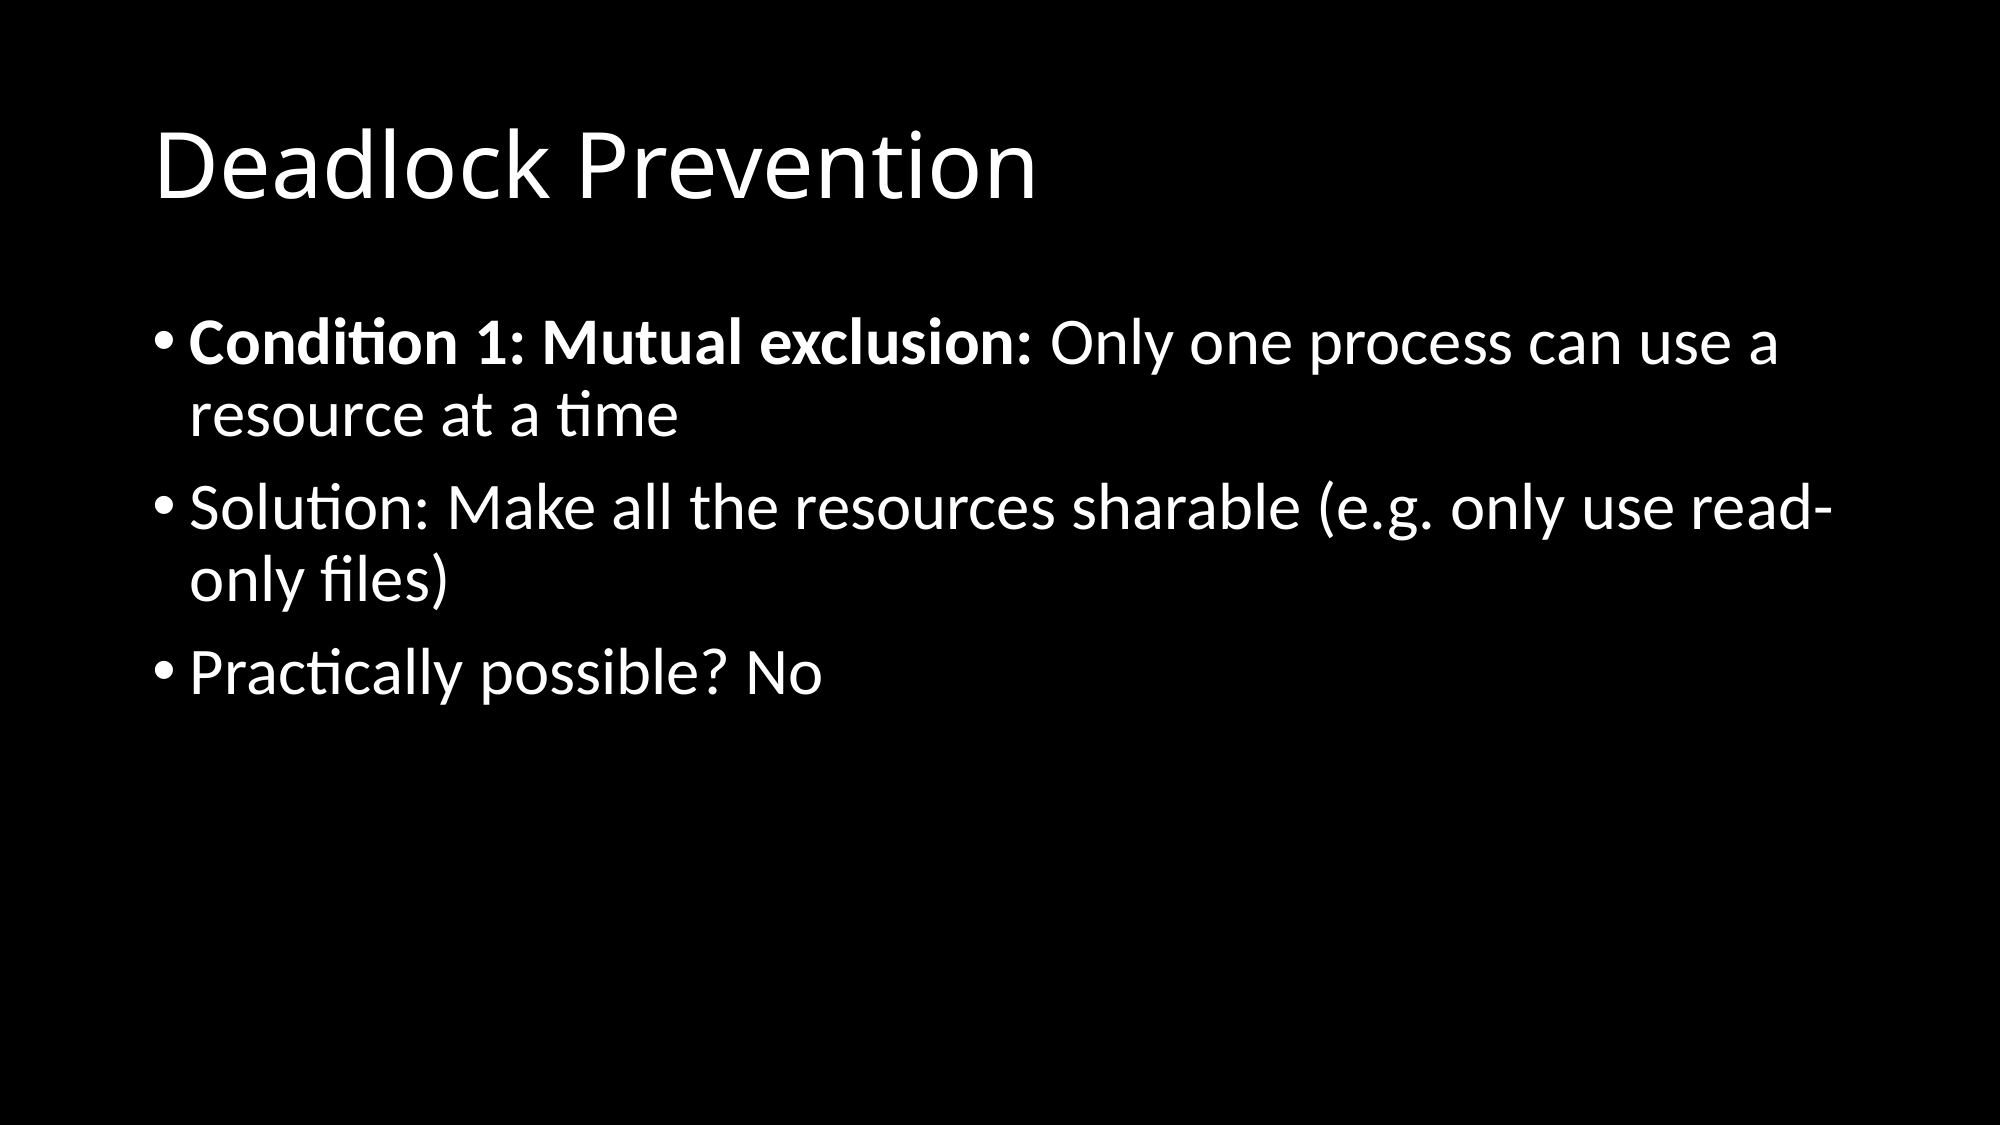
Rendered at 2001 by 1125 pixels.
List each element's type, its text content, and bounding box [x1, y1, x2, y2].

list Condition 1: Mutual exclusion: Only one process can use a resource at a time Solution: Make all the resources sharable (e.g. only use read-only files) Practically possible? No [137, 299, 1863, 1014]
title Deadlock Prevention [137, 59, 1863, 278]
